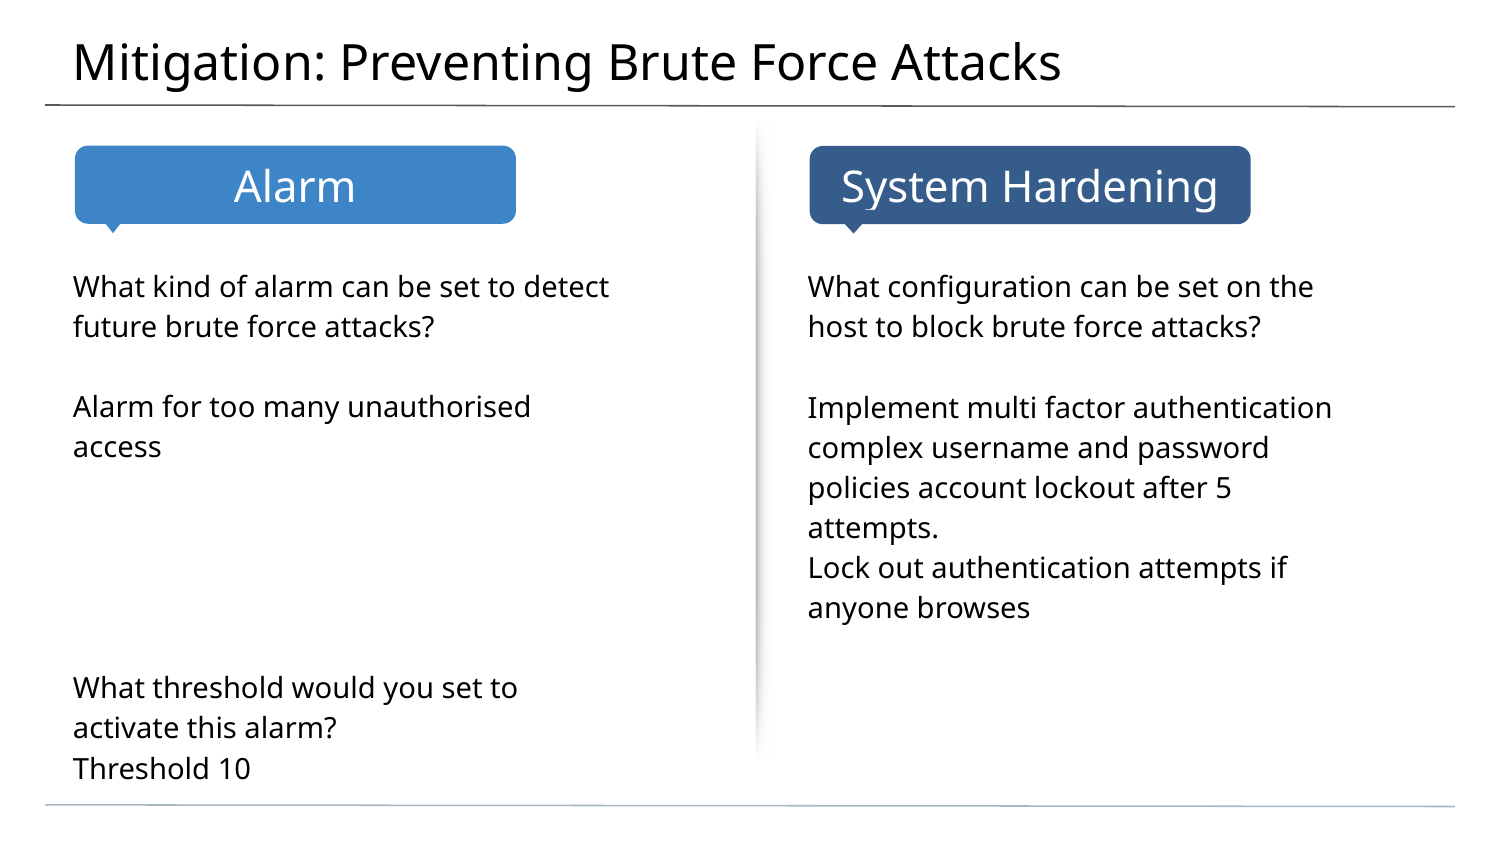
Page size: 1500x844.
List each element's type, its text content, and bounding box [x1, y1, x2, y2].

subtitle What configuration can be set on the host to block brute force attacks? Implement multi factor authentication complex username and password policies account lockout after 5 attempts. Lock out authentication attempts if anyone browses [732, 263, 1438, 805]
title Mitigation: Preventing Brute Force Attacks [0, 0, 1500, 88]
picture [703, 107, 839, 782]
subtitle What kind of alarm can be set to detect future brute force attacks? Alarm for too many unauthorised access What threshold would you set to activate this alarm? Threshold 10 [0, 262, 704, 805]
